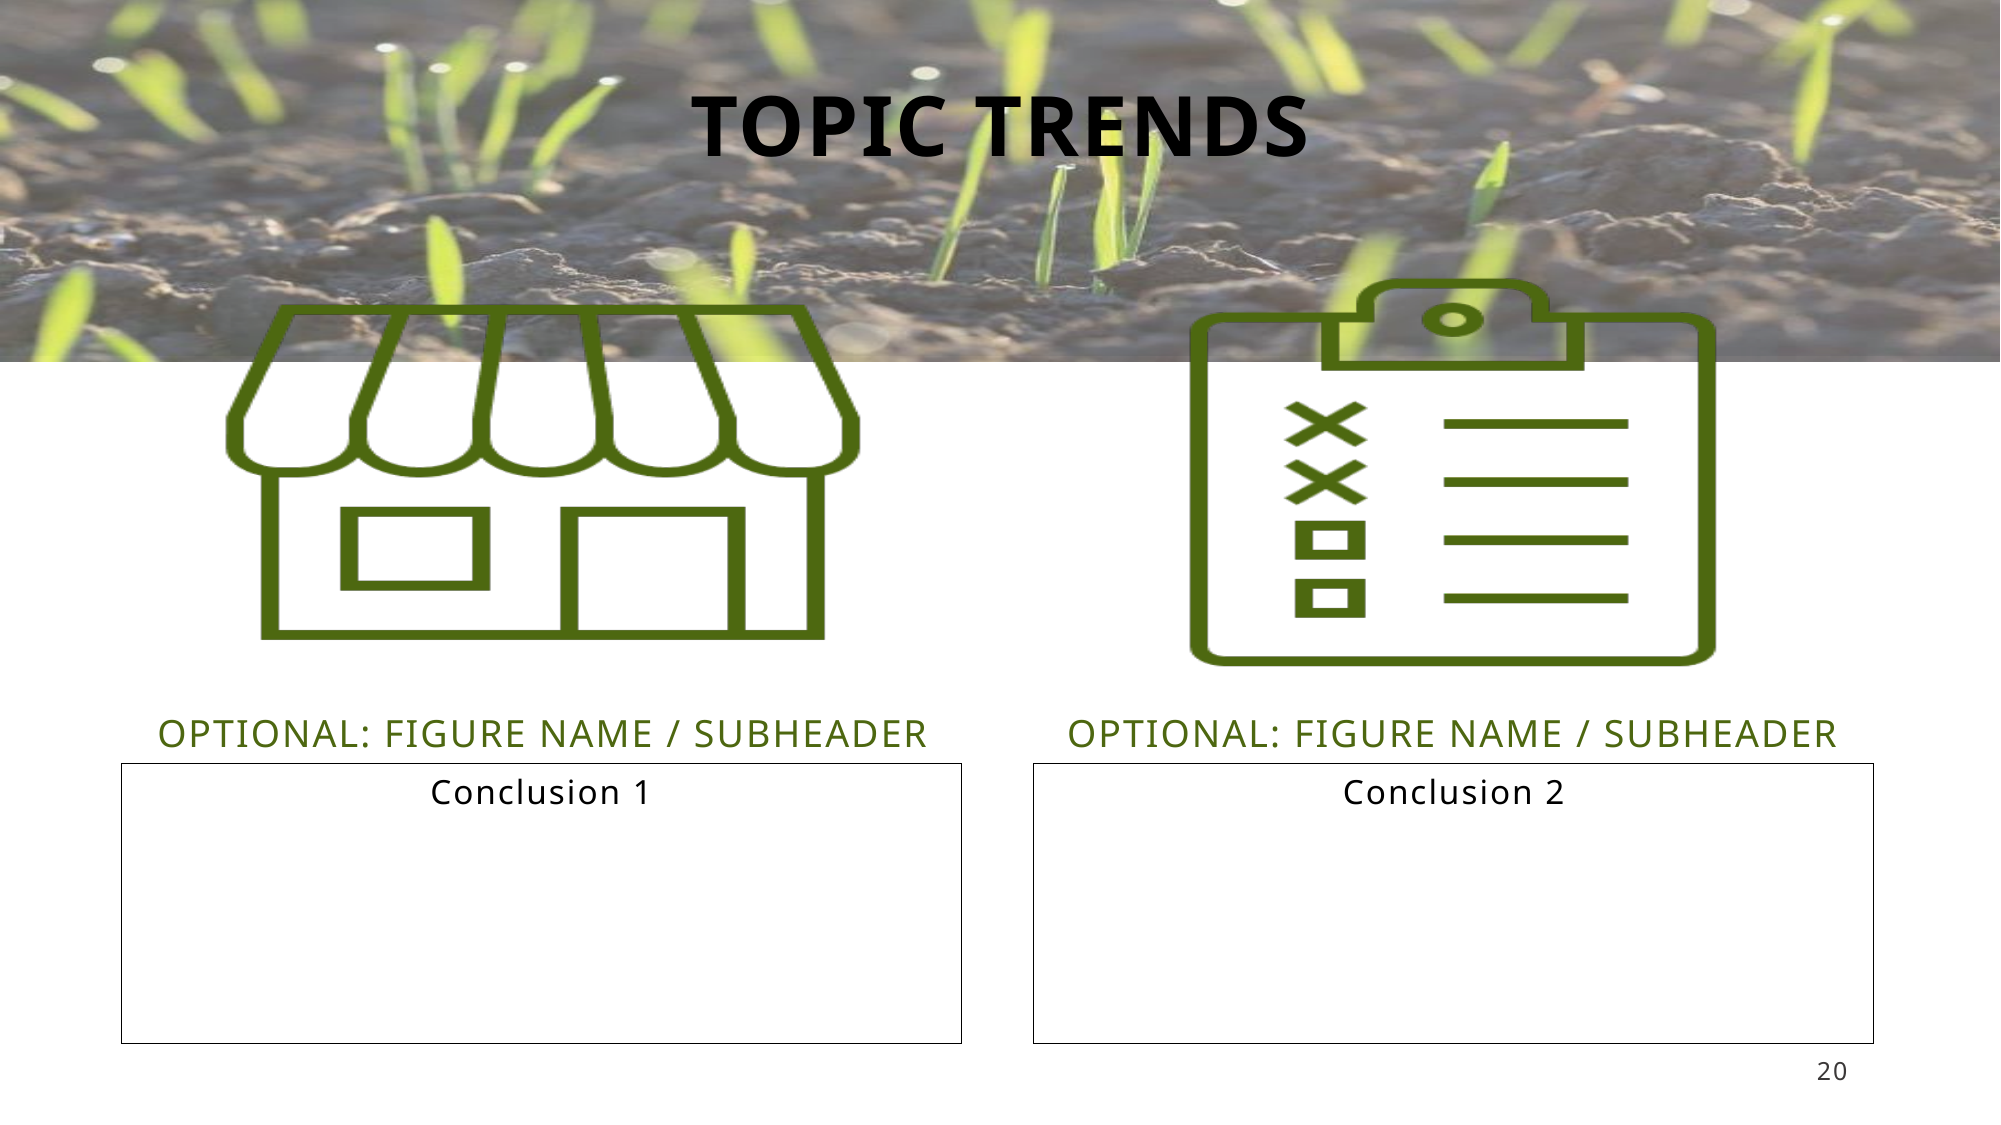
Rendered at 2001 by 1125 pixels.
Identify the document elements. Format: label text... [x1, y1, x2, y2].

list Optional: Figure Name / Subheader [124, 706, 962, 763]
list Conclusion 2 [1033, 763, 1874, 1044]
picture [0, 0, 2000, 705]
list Conclusion 1 [121, 763, 962, 1044]
slide_number 20 [1412, 1042, 1863, 1103]
text_box Optional: Figure Name / Subheader [1033, 706, 1871, 763]
